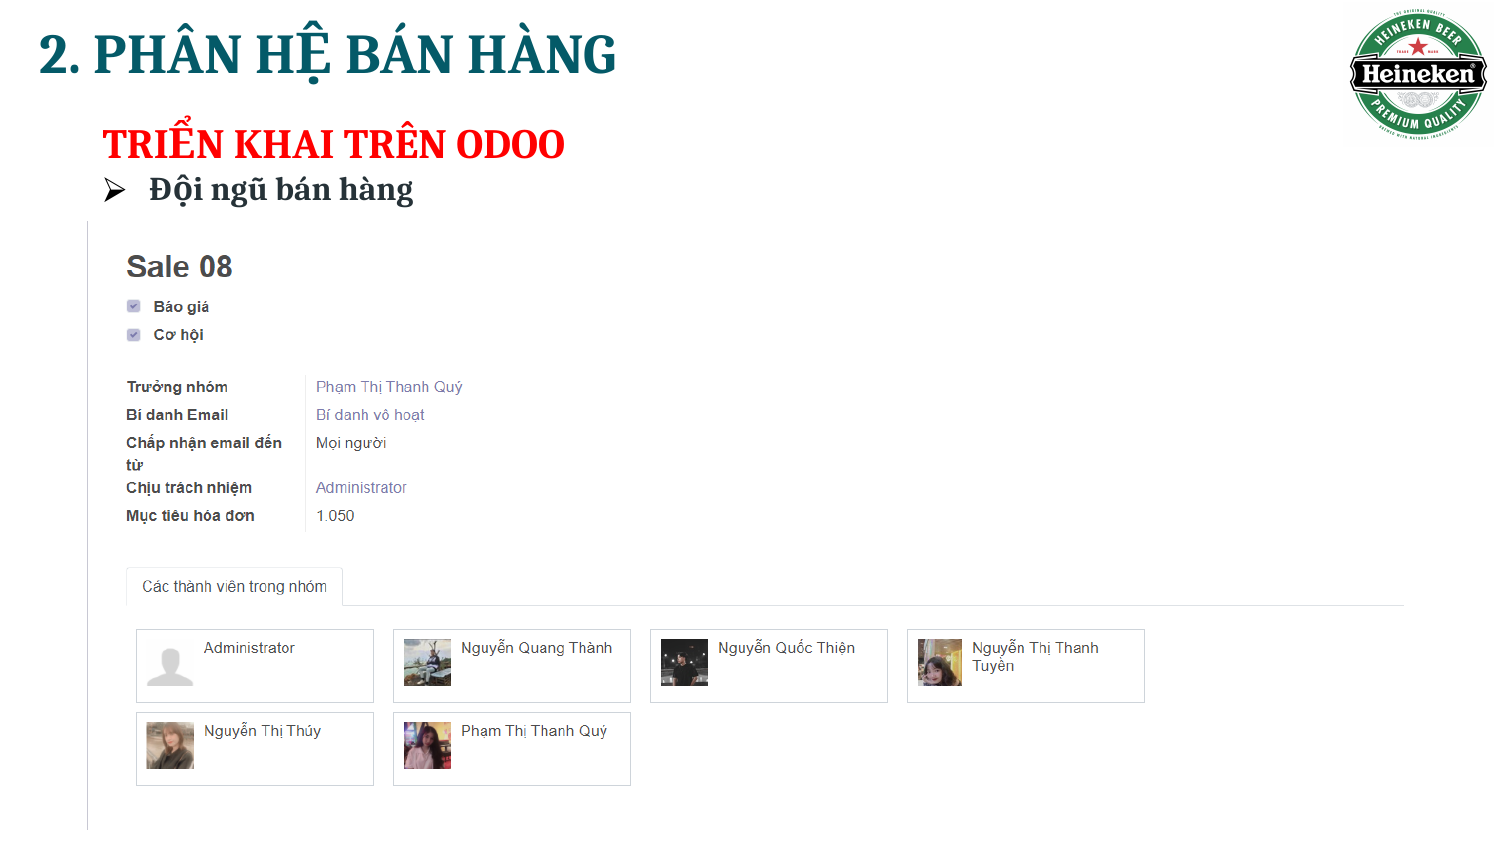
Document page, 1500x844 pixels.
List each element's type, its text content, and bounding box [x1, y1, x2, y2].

text_box 2. PHÂN HỆ BÁN HÀNG [24, 9, 1100, 160]
picture [1343, 2, 1494, 148]
text_box TRIỂN KHAI TRÊN ODOO Đội ngũ bán hàng [87, 109, 1263, 215]
picture [87, 221, 1438, 830]
